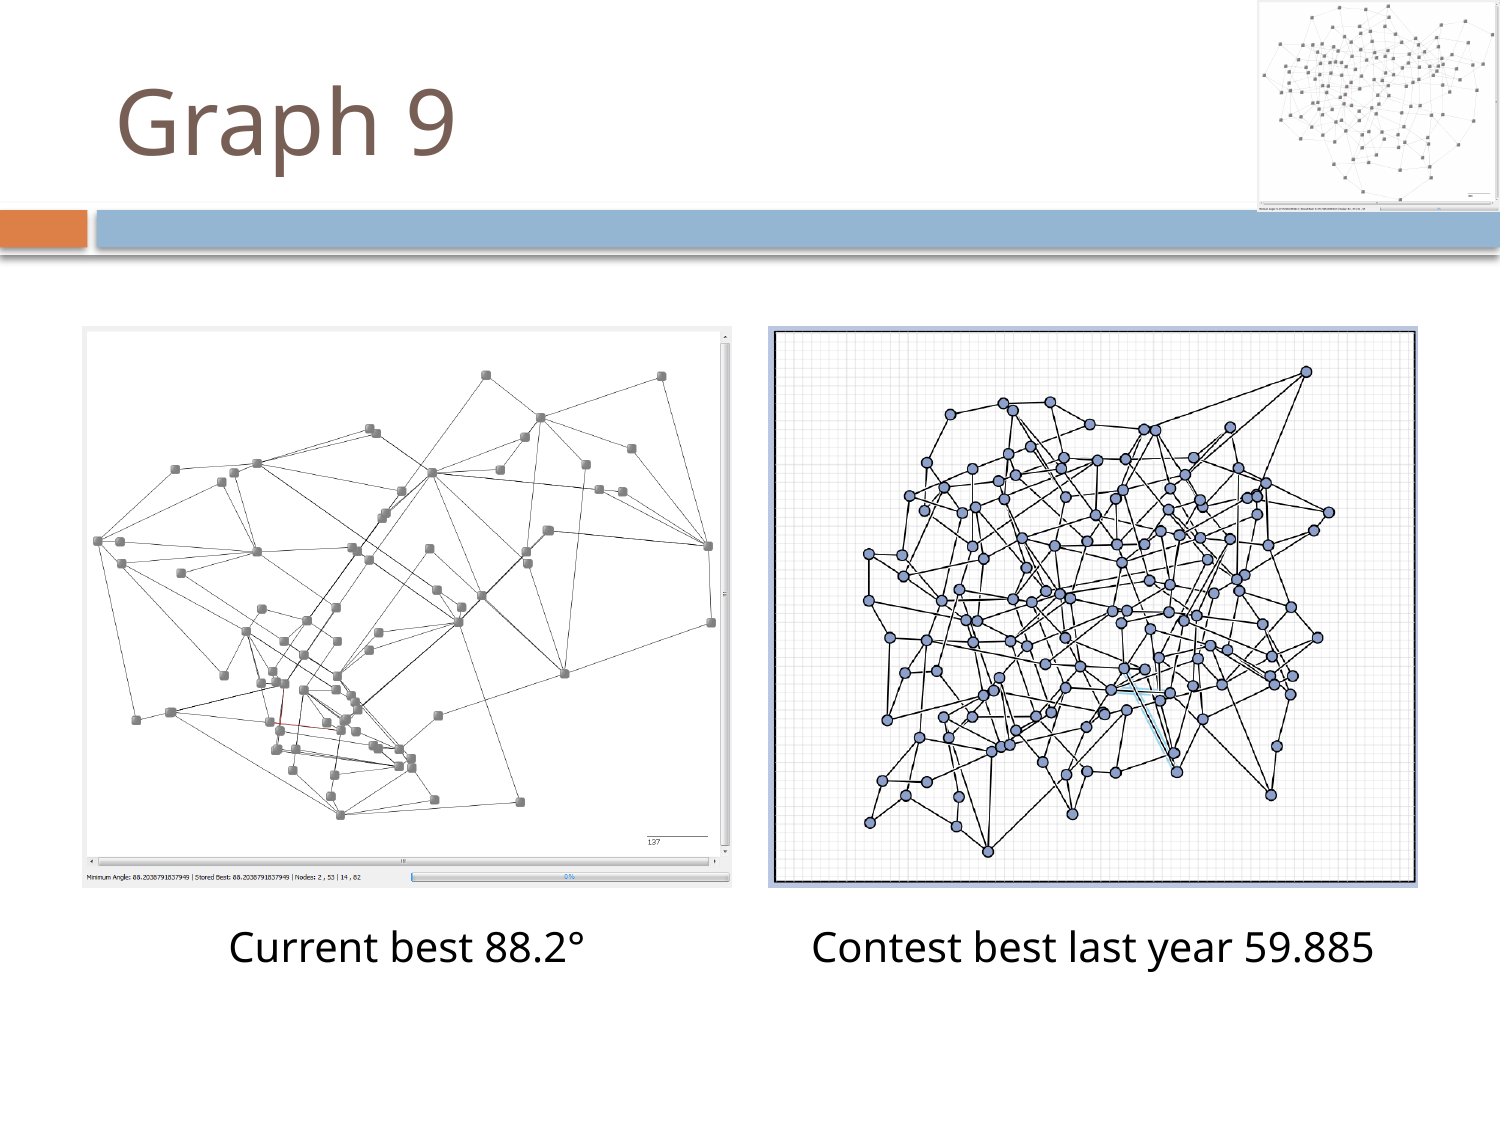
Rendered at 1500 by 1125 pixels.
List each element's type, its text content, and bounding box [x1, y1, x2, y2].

picture [81, 326, 732, 888]
list Contest best last year 59.885 [768, 912, 1418, 987]
text_box Current best 88.2° [82, 912, 732, 978]
picture [767, 326, 1419, 888]
title Graph 9 [99, 37, 1251, 200]
picture [1257, 0, 1500, 213]
